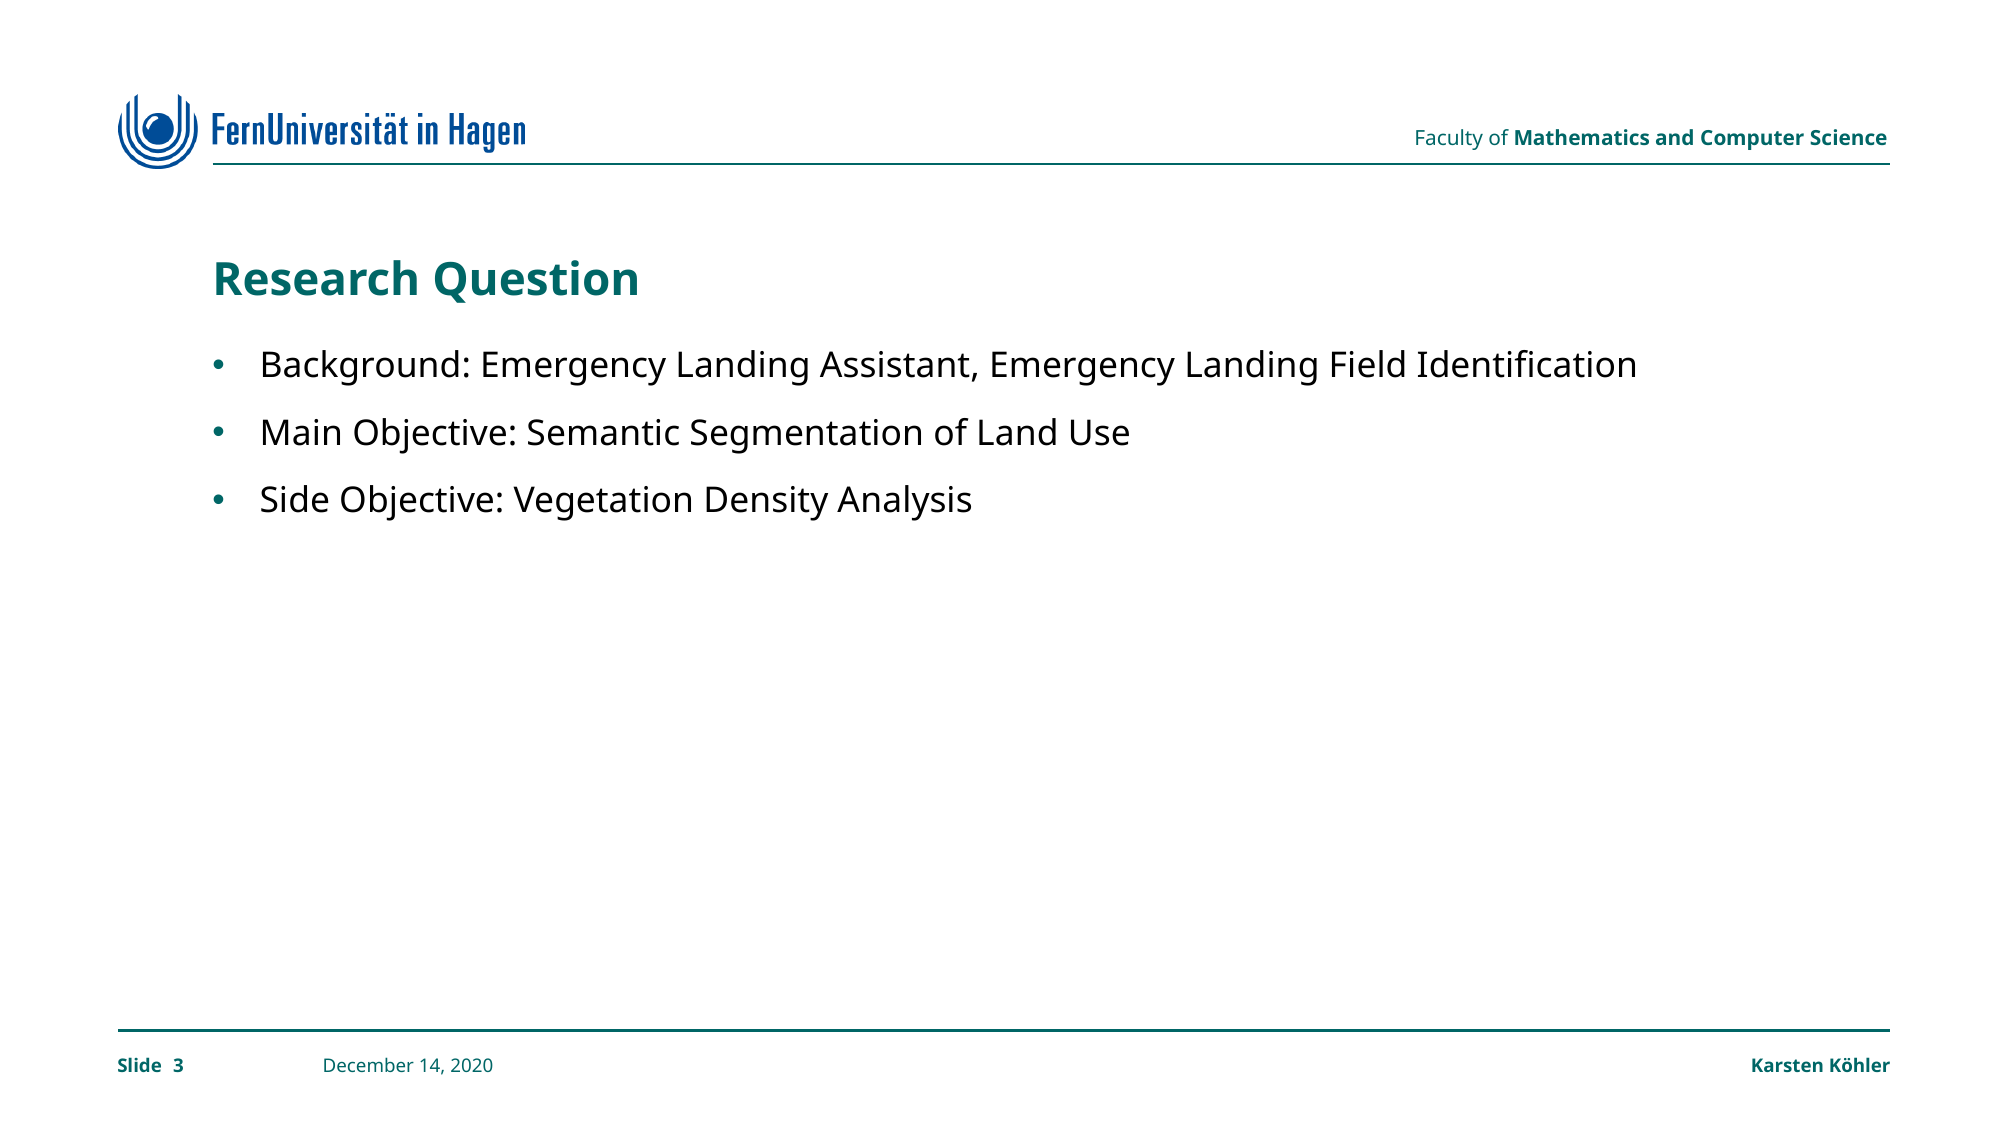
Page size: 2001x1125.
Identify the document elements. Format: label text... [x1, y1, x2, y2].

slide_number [322, 1054, 528, 1094]
list Background: Emergency Landing Assistant, Emergency Landing Field Identification Main Objective: Semantic Segmentation of Land Use Side Objective: Vegetation Density Analysis [212, 342, 1890, 988]
footer Karsten Köhler [595, 1054, 1891, 1094]
slide_number 3 [173, 1054, 280, 1094]
title Research Question [212, 249, 1890, 315]
picture [118, 94, 525, 169]
